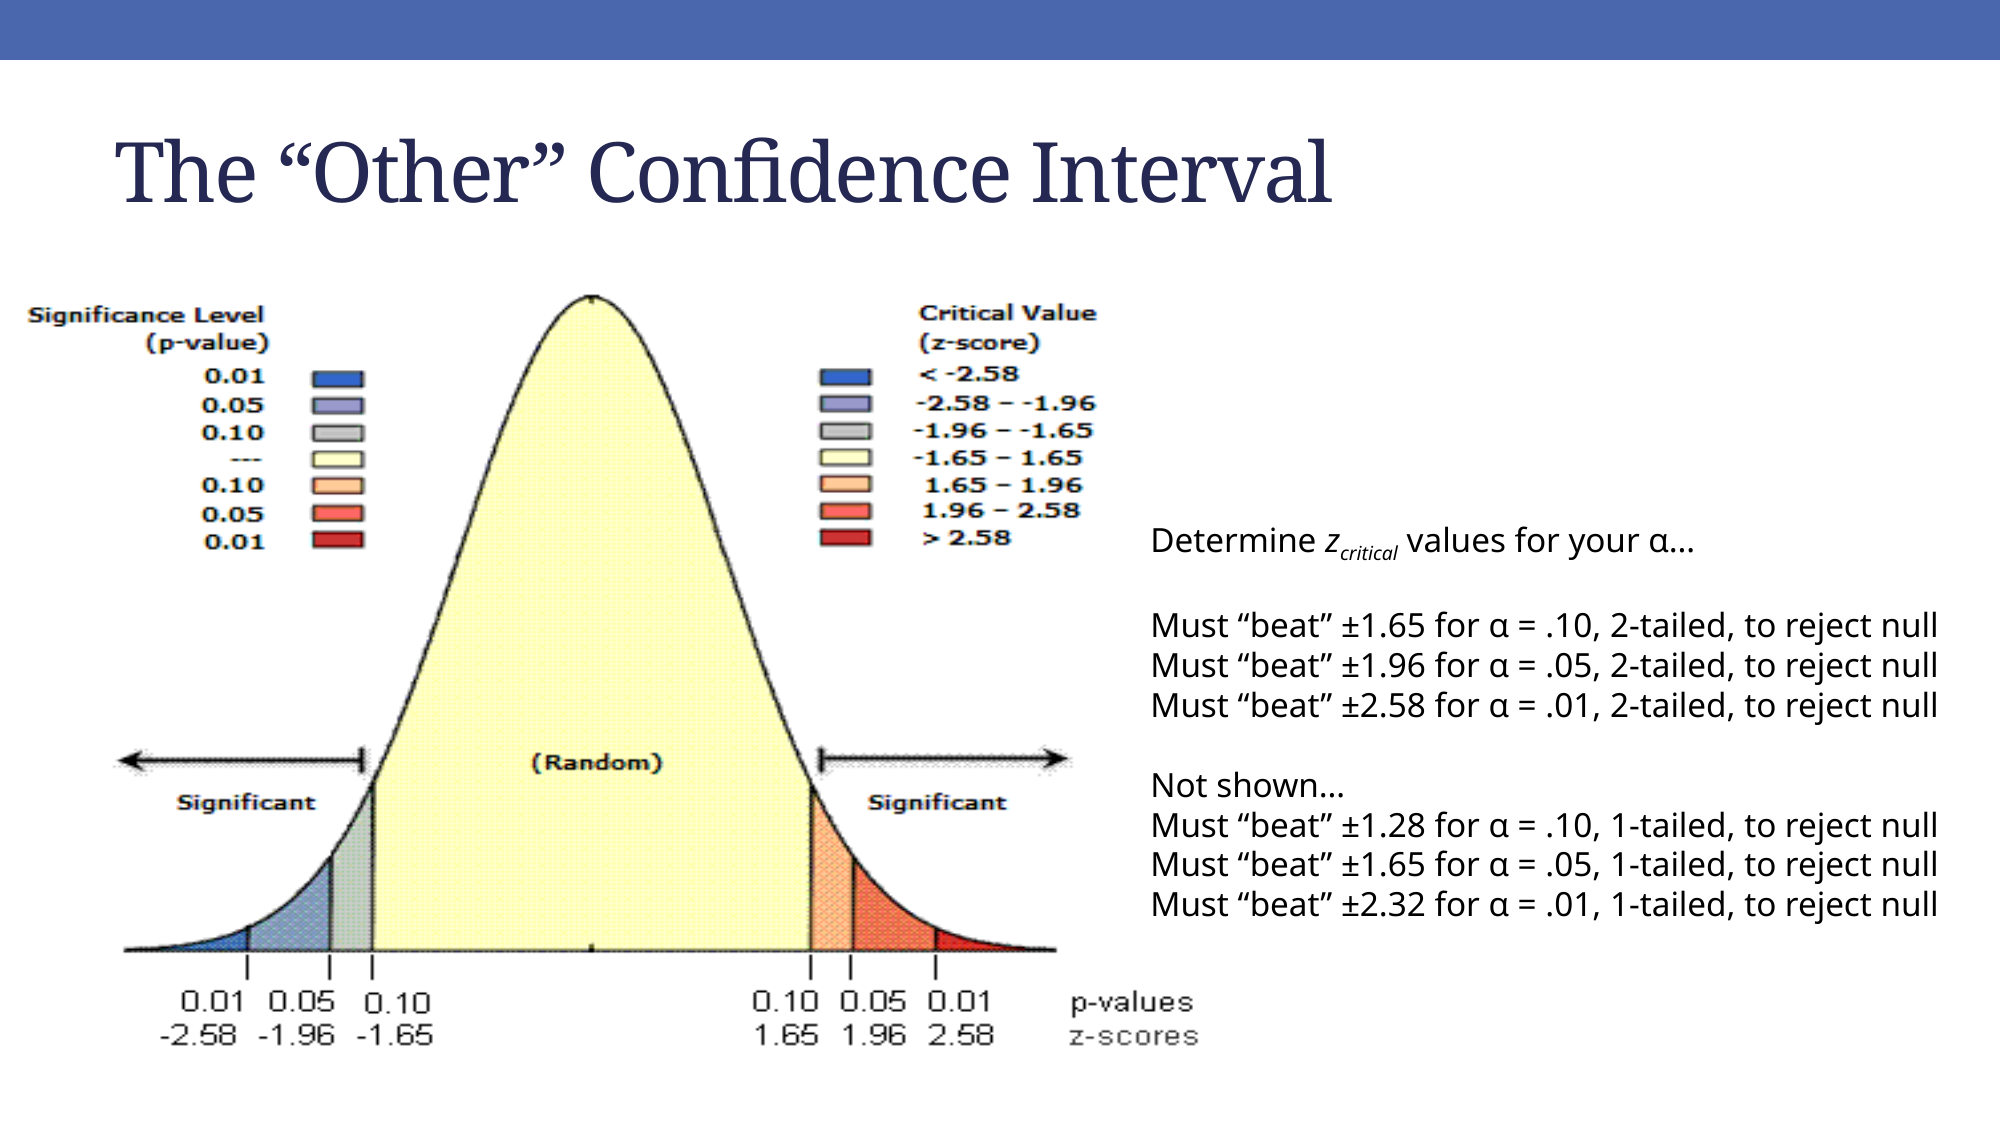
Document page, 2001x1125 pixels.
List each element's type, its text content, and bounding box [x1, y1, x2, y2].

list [0, 264, 1395, 1096]
title The “Other” Confidence Interval [99, 87, 1900, 250]
text_box Determine zcritical values for your α… Must “beat” ±1.65 for α = .10, 2-tailed, to reject null Must “beat” ±1.96 for α = .05, 2-tailed, to reject null Must “beat” ±2.58 for α = .01, 2-tailed, to reject null Not shown… Must “beat” ±1.28 for α = .10, 1-tailed, to reject null Must “beat” ±1.65 for α = .05, 1-tailed, to reject null Must “beat” ±2.32 for α = .01, 1-tailed, to reject null [1403, 471, 2000, 1011]
